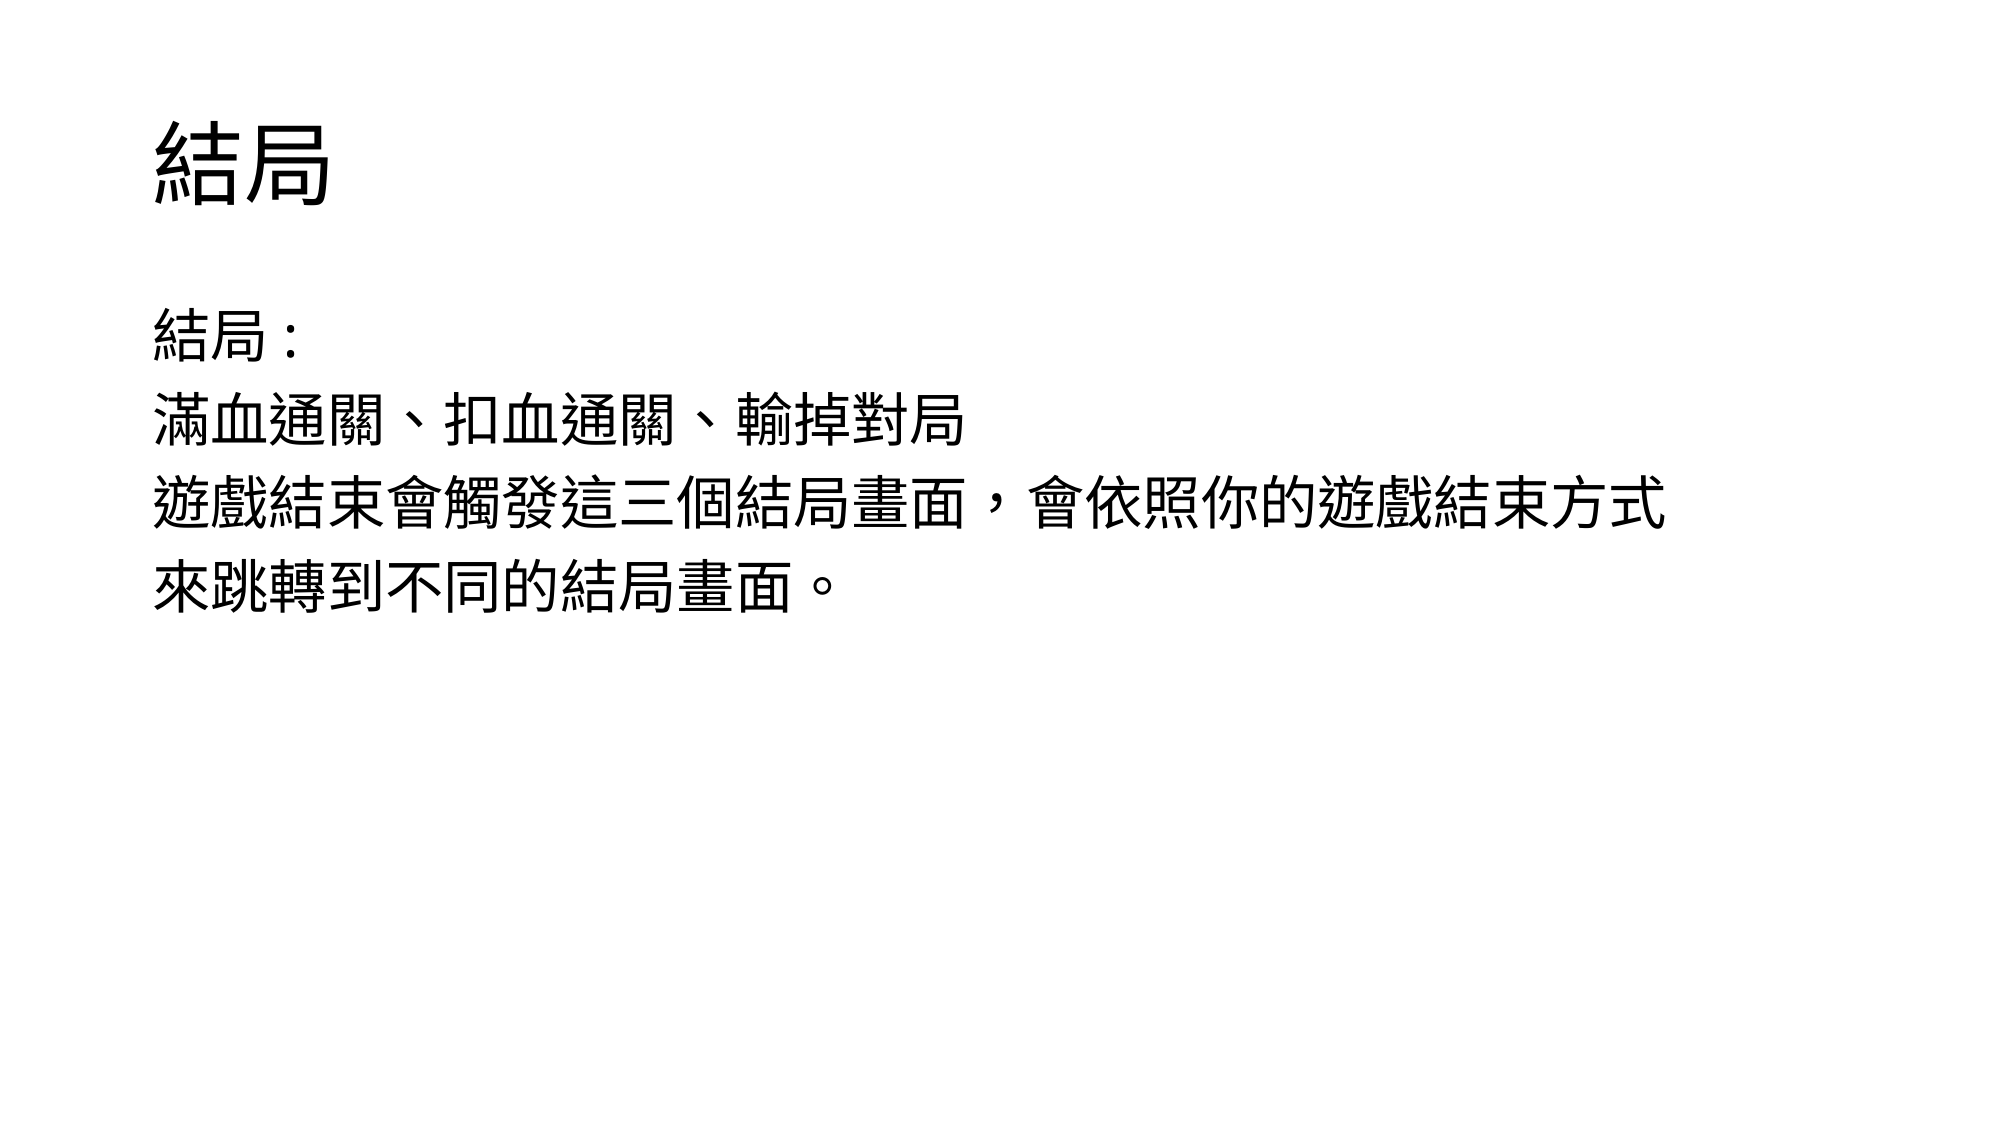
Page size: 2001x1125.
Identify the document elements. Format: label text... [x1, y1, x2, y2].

list 結局: 滿血通關、扣血通關、輸掉對局 遊戲結束會觸發這三個結局畫面，會依照你的遊戲結束方式 來跳轉到不同的結局畫面。 [137, 299, 1863, 1014]
title 結局 [137, 59, 1863, 278]
